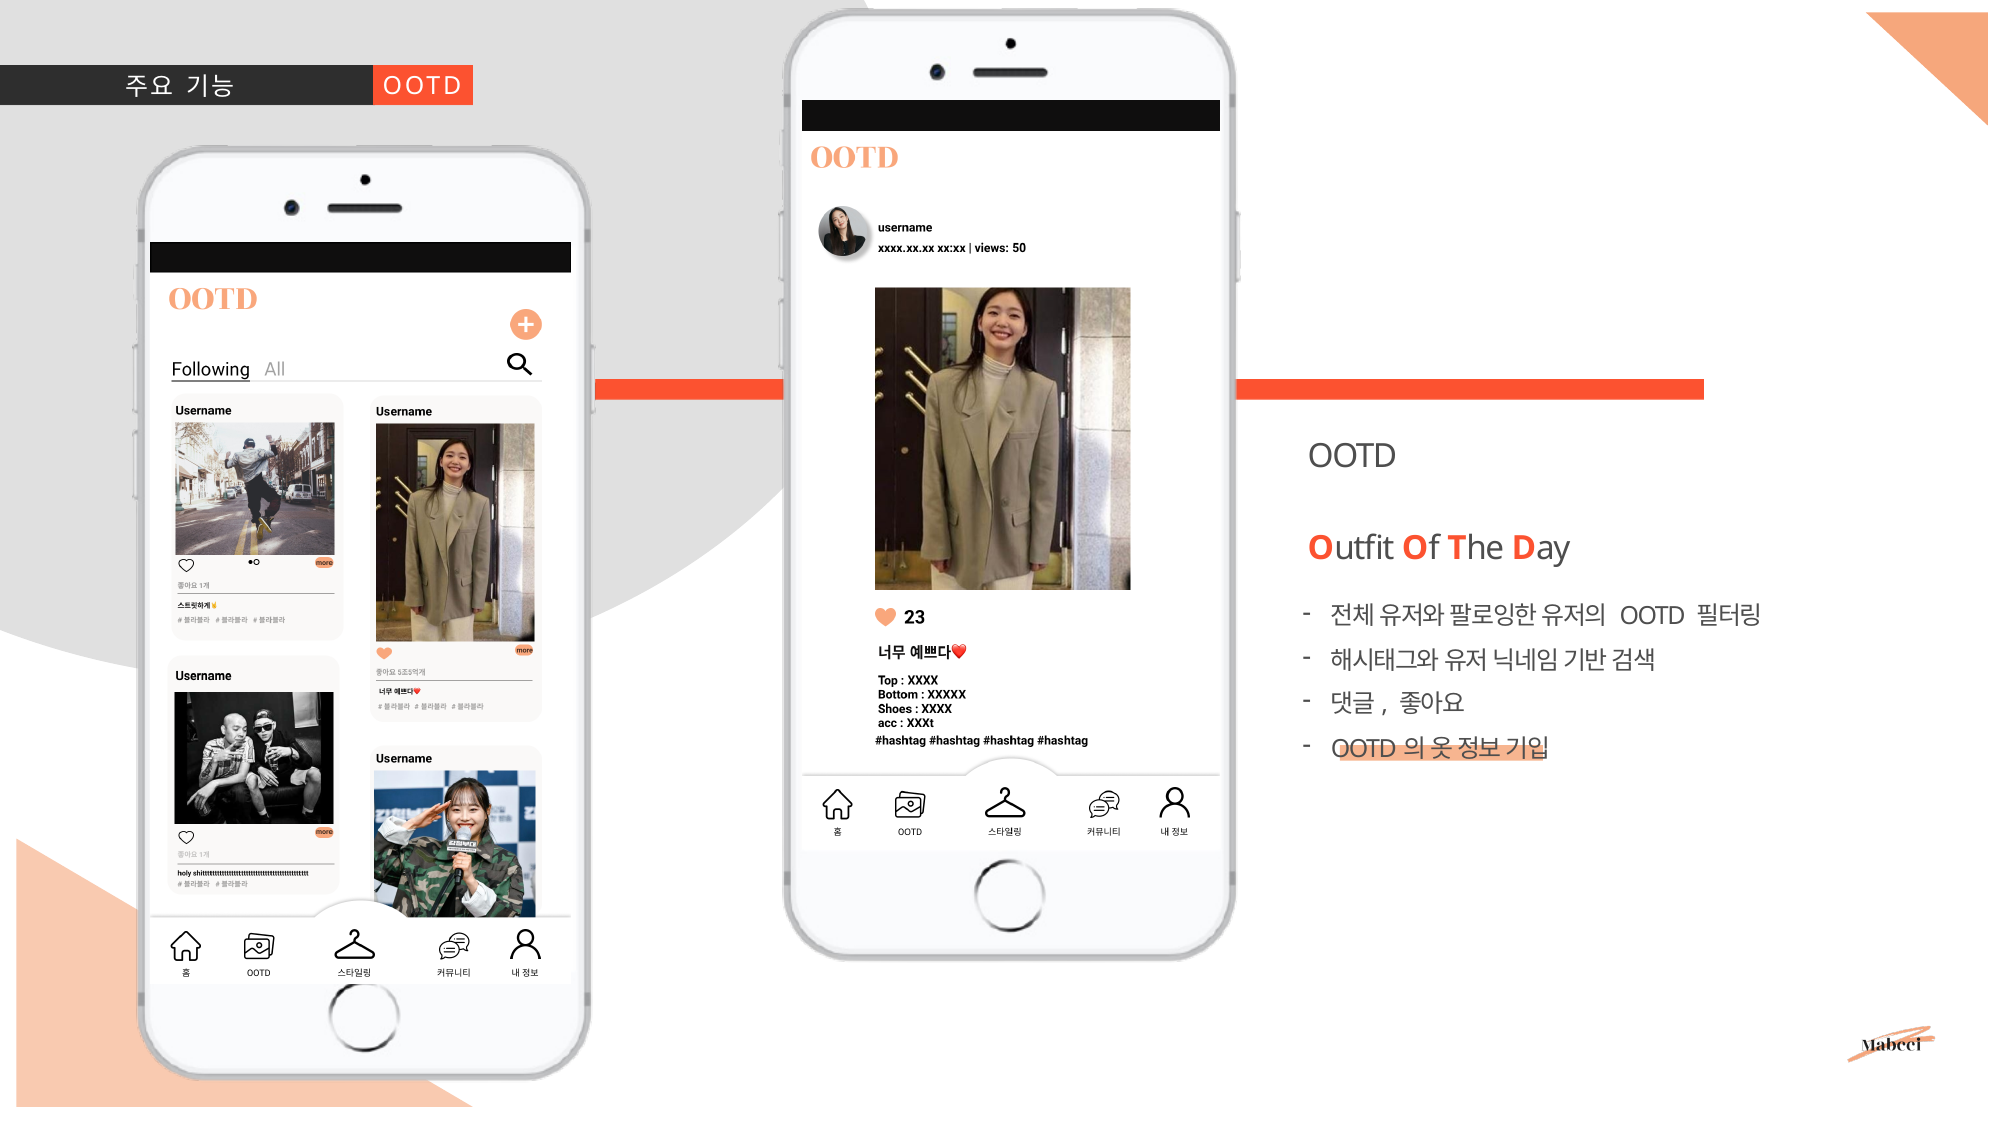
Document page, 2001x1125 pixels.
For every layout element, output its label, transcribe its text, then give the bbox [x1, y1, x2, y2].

picture [762, 0, 1254, 984]
text_box Outfit Of The Day [1293, 499, 1932, 578]
text_box [0, 0, 762, 666]
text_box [608, 379, 762, 400]
text_box [1863, 11, 1989, 128]
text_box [0, 61, 490, 109]
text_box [1254, 379, 1704, 400]
text_box OOTD [1292, 426, 1704, 500]
text_box 댓글, 좋아요 [1287, 678, 1927, 721]
picture [116, 136, 608, 1103]
text_box OOTD의 옷 정보 기입 [1287, 721, 1927, 774]
picture [1845, 1020, 1940, 1066]
text_box [15, 836, 477, 1108]
text_box 해시태그와 유저 닉네임 기반 검색 [1287, 621, 1927, 678]
text_box 전체 유저와 팔로잉한 유저의 OOTD 필터링 [1287, 577, 1927, 621]
